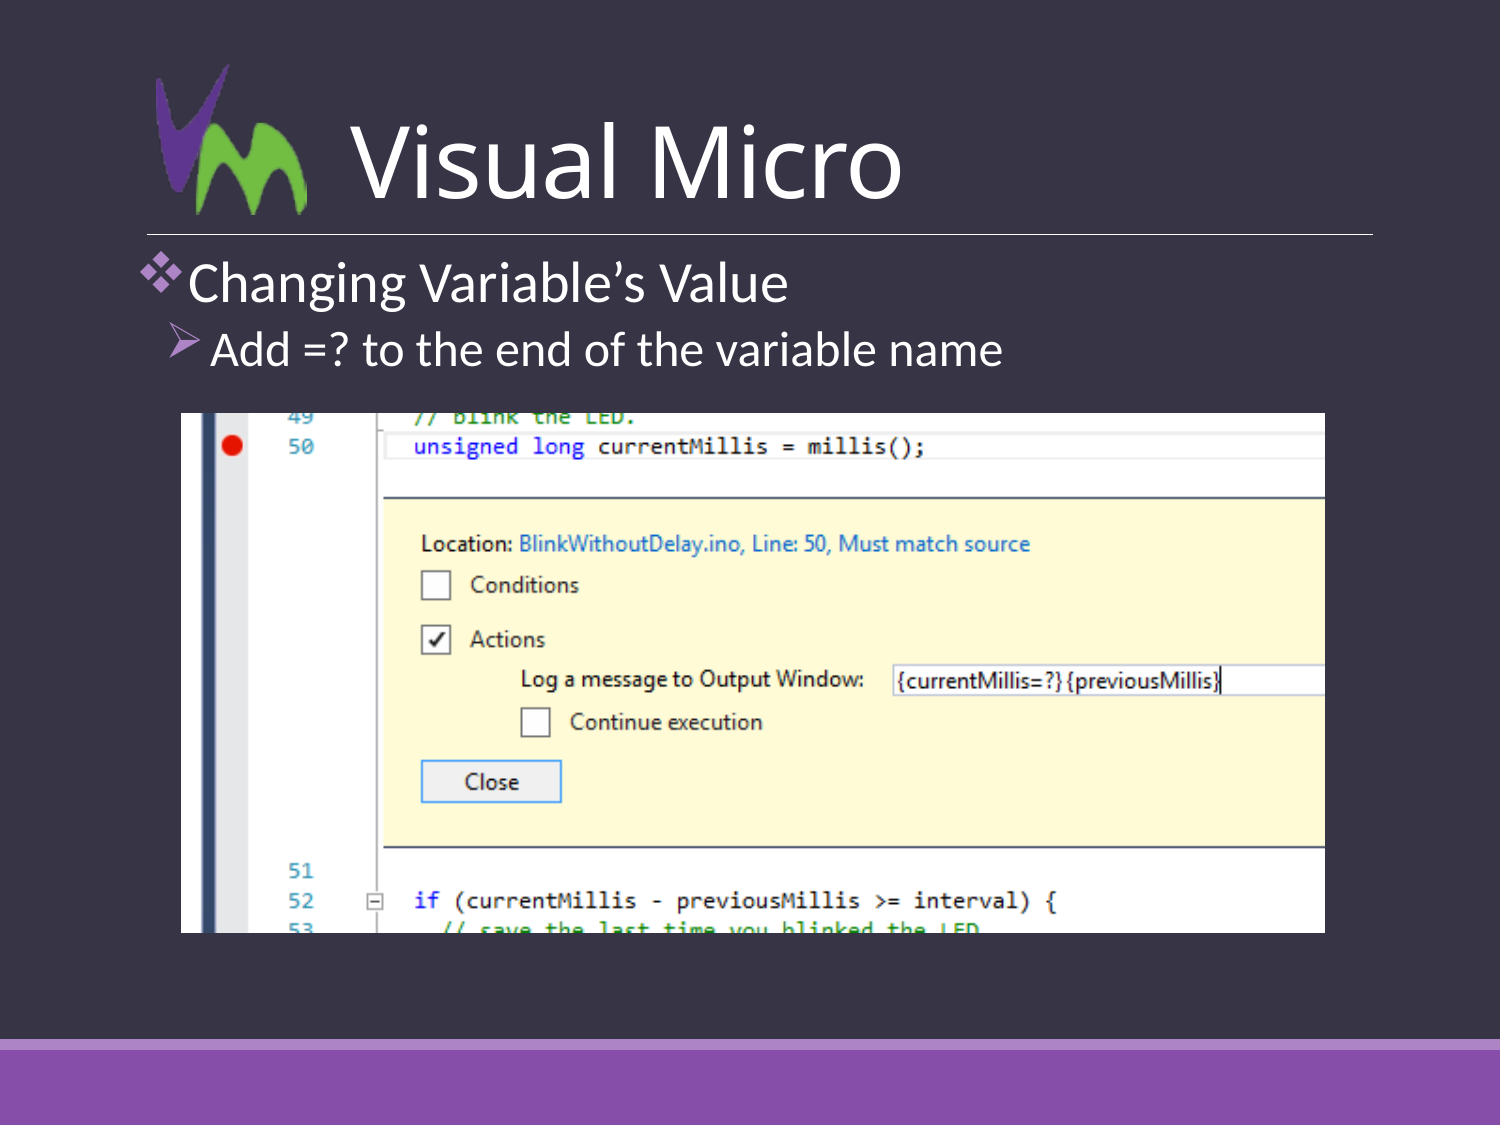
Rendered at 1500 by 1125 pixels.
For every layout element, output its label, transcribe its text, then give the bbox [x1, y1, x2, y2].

list Changing Variable’s Value Add =? to the end of the variable name [135, 244, 1373, 963]
picture [156, 63, 308, 215]
picture [181, 412, 1325, 934]
title Visual Micro [135, 47, 1373, 227]
